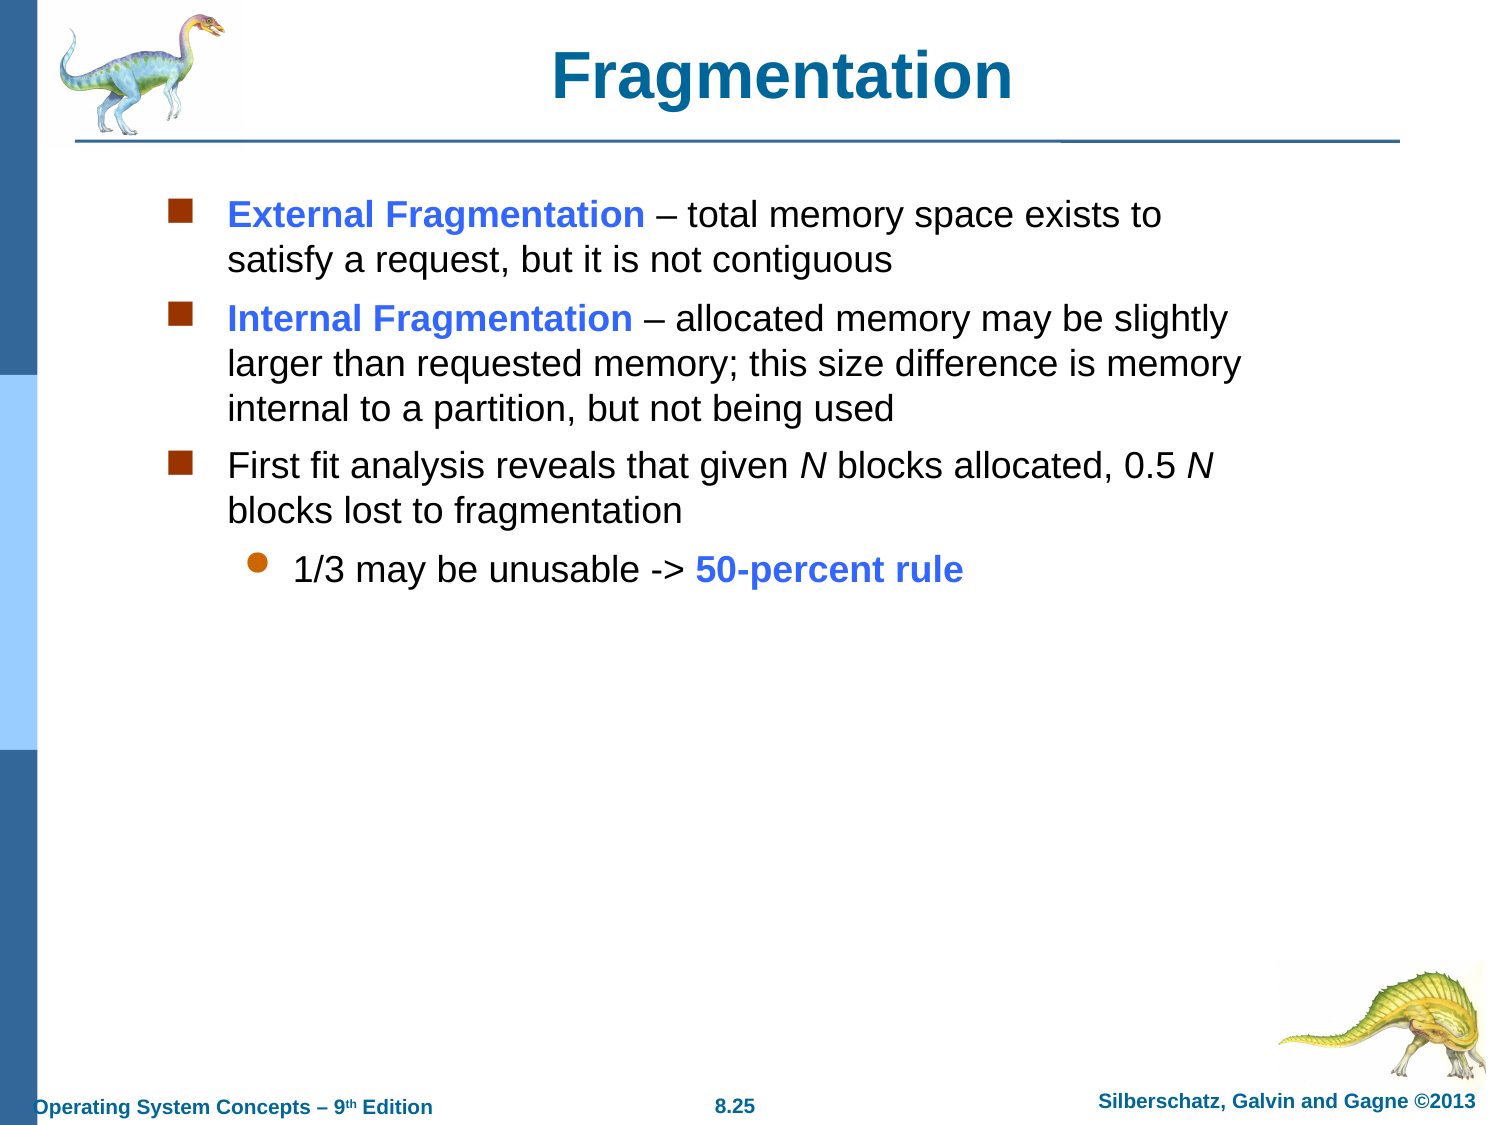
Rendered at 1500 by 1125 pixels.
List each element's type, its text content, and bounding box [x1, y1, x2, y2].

picture [46, 0, 243, 149]
picture [1275, 959, 1486, 1090]
title Fragmentation [140, 24, 1425, 120]
list External Fragmentation – total memory space exists to satisfy a request, but it is not contiguous Internal Fragmentation – allocated memory may be slightly larger than requested memory; this size difference is memory internal to a partition, but not being used First fit analysis reveals that given N blocks allocated, 0.5 N blocks lost to fragmentation 1/3 may be unusable -> 50-percent rule [155, 182, 1267, 1003]
